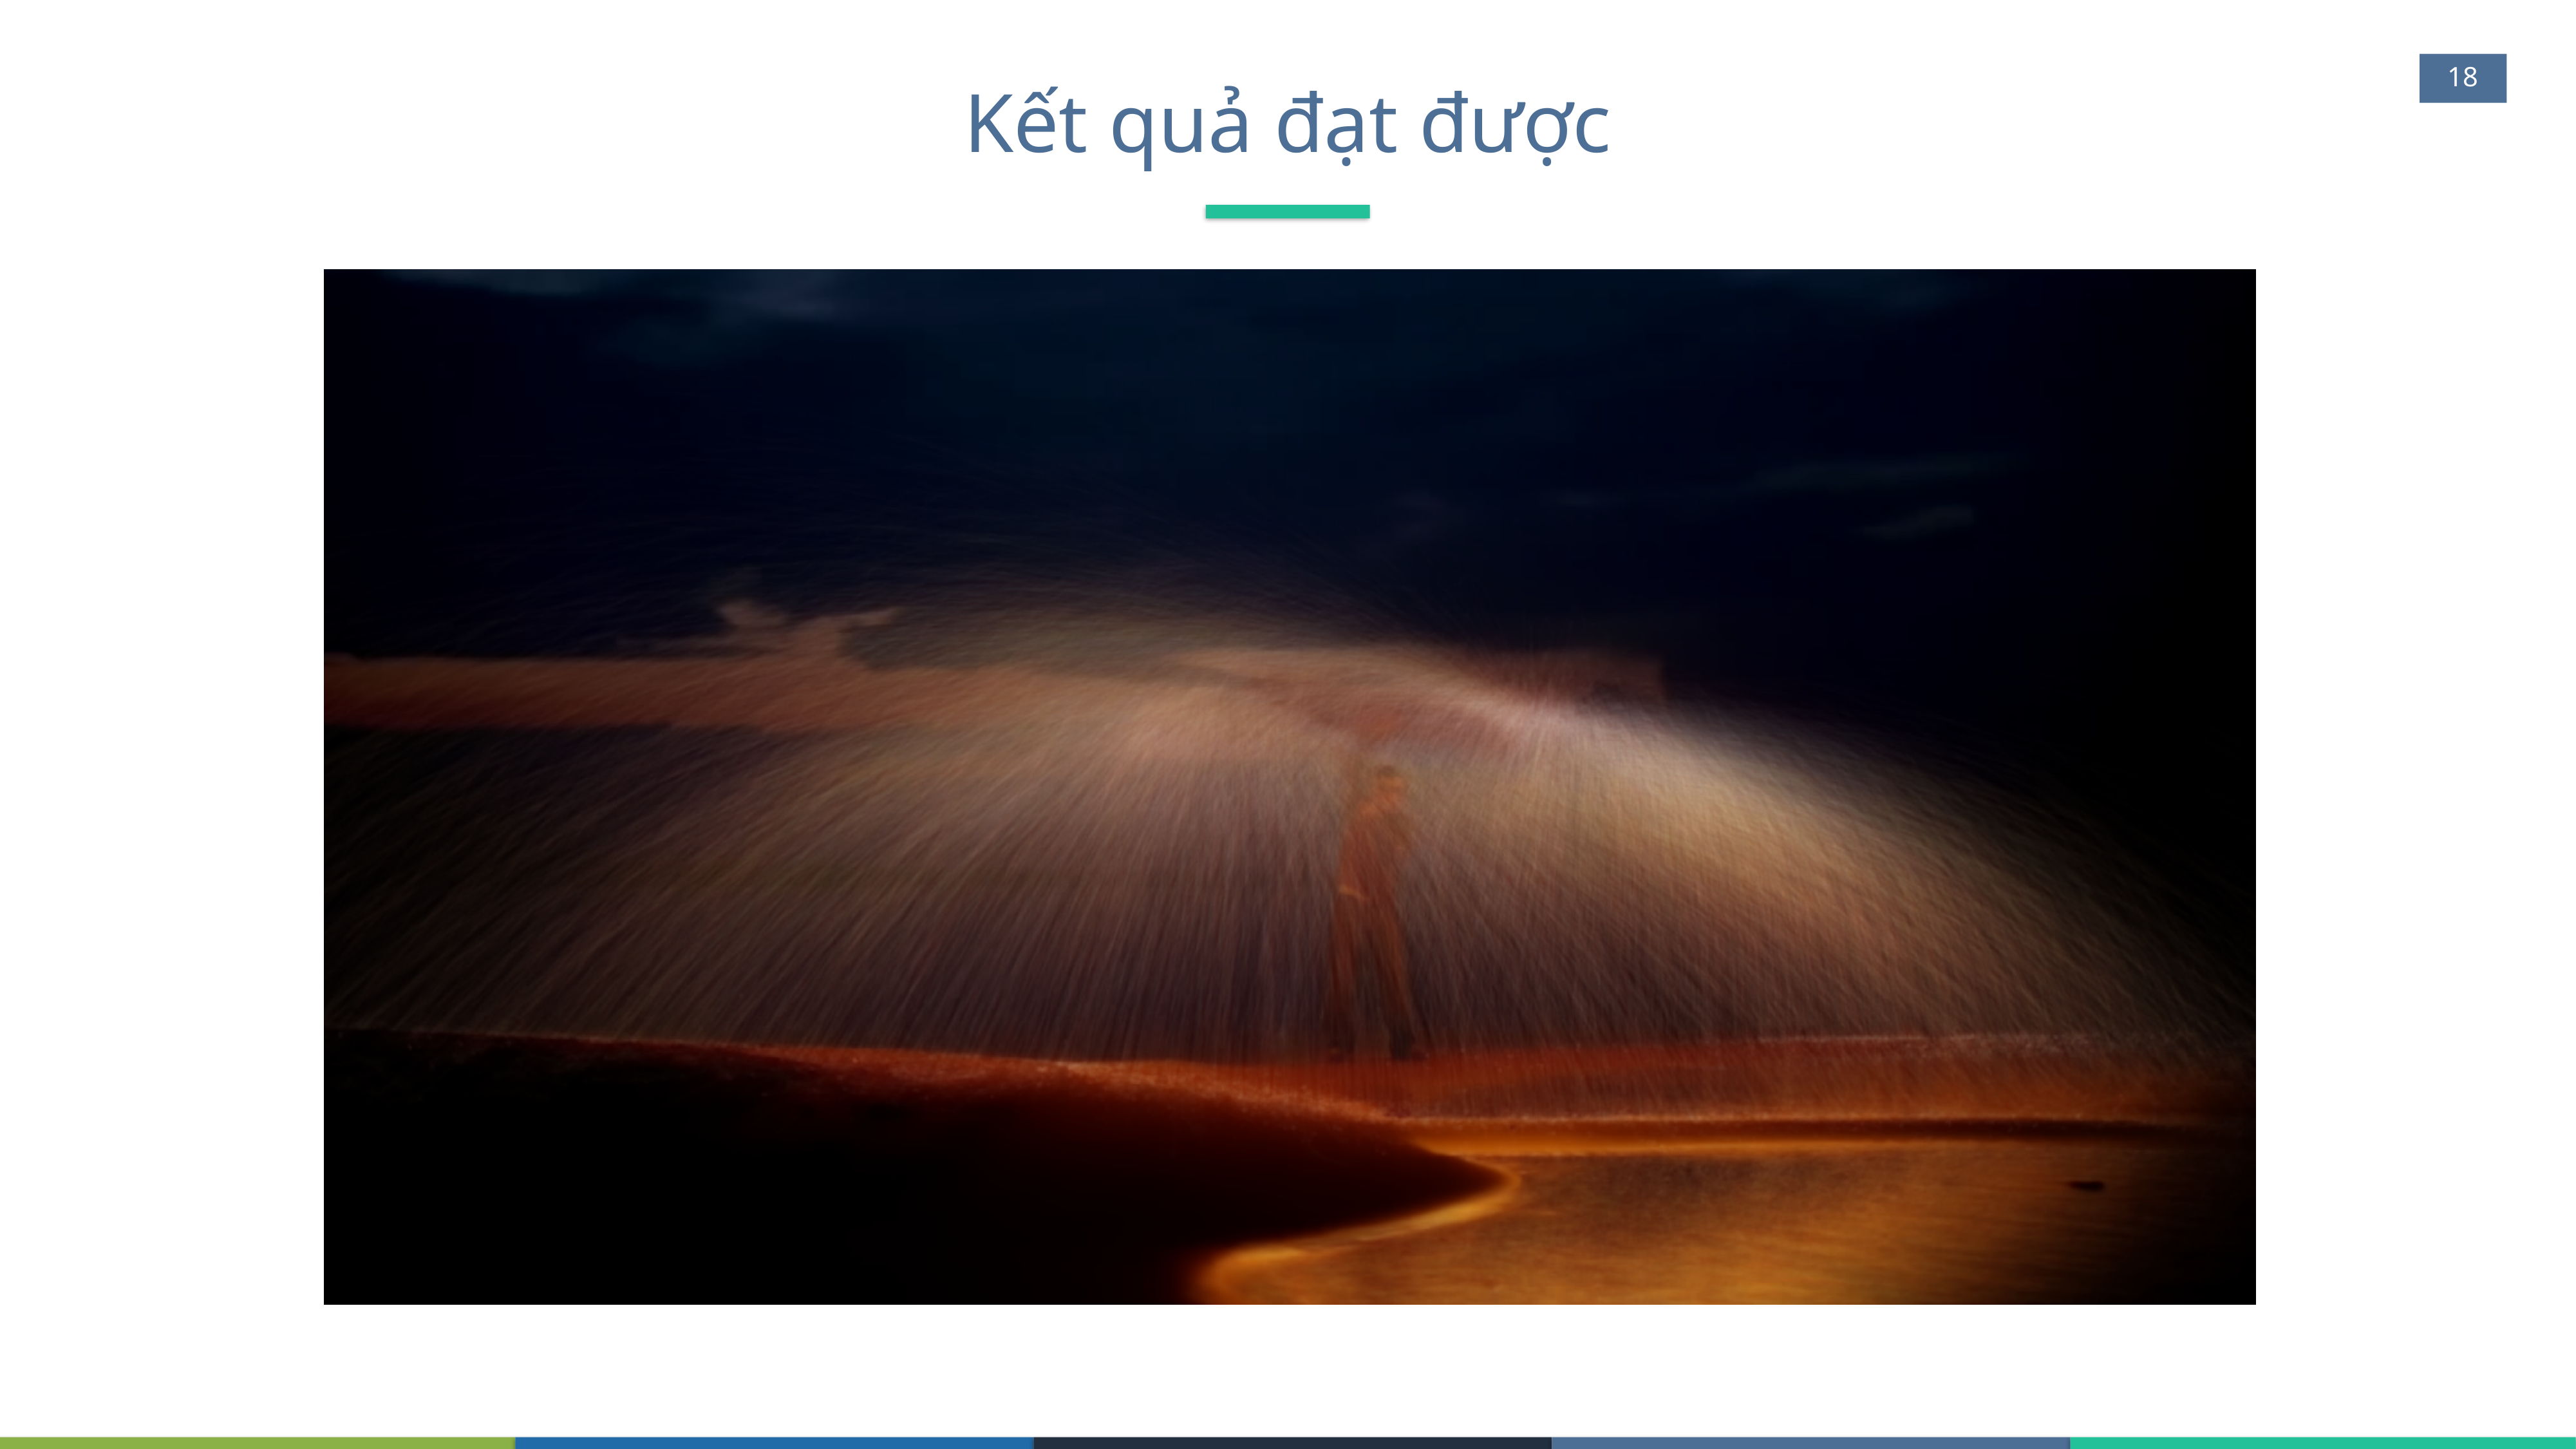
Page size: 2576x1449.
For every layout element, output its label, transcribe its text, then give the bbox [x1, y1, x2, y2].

picture [324, 269, 2256, 1305]
title Kết quả đạt được [193, 60, 2383, 180]
text_box [1205, 204, 1370, 219]
slide_number 18 [2420, 53, 2507, 103]
